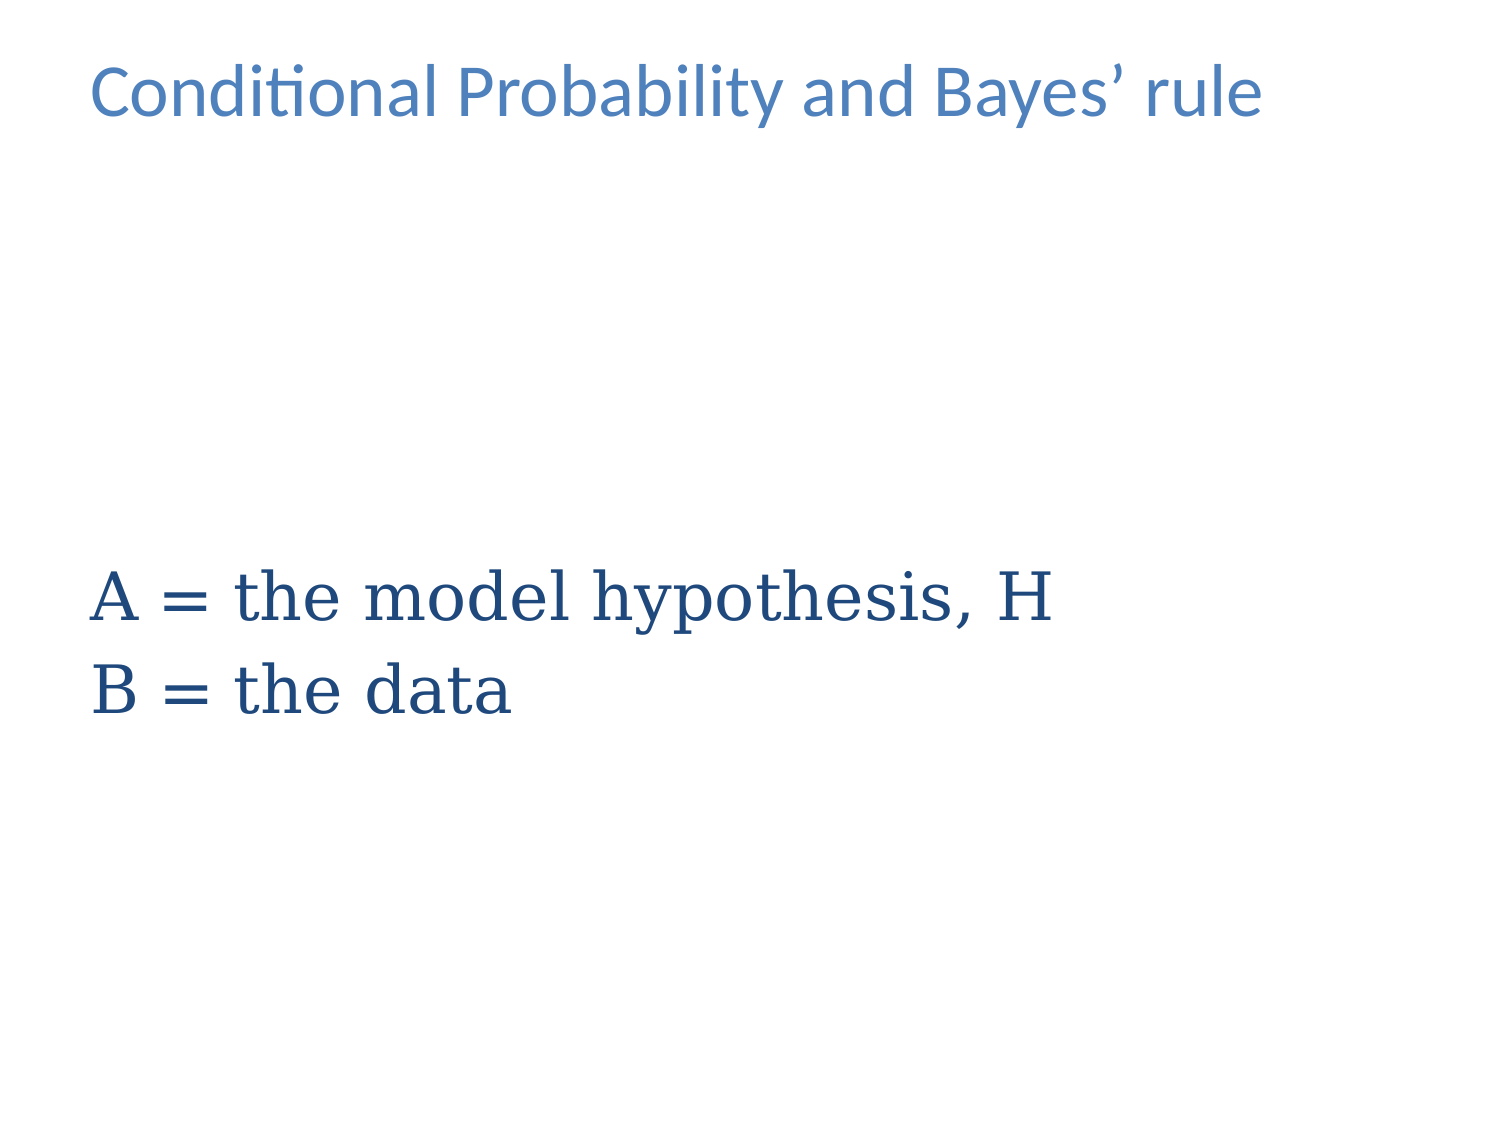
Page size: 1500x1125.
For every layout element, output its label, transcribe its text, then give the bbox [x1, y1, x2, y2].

title Conditional Probability and Bayes’ rule [75, 30, 1425, 144]
